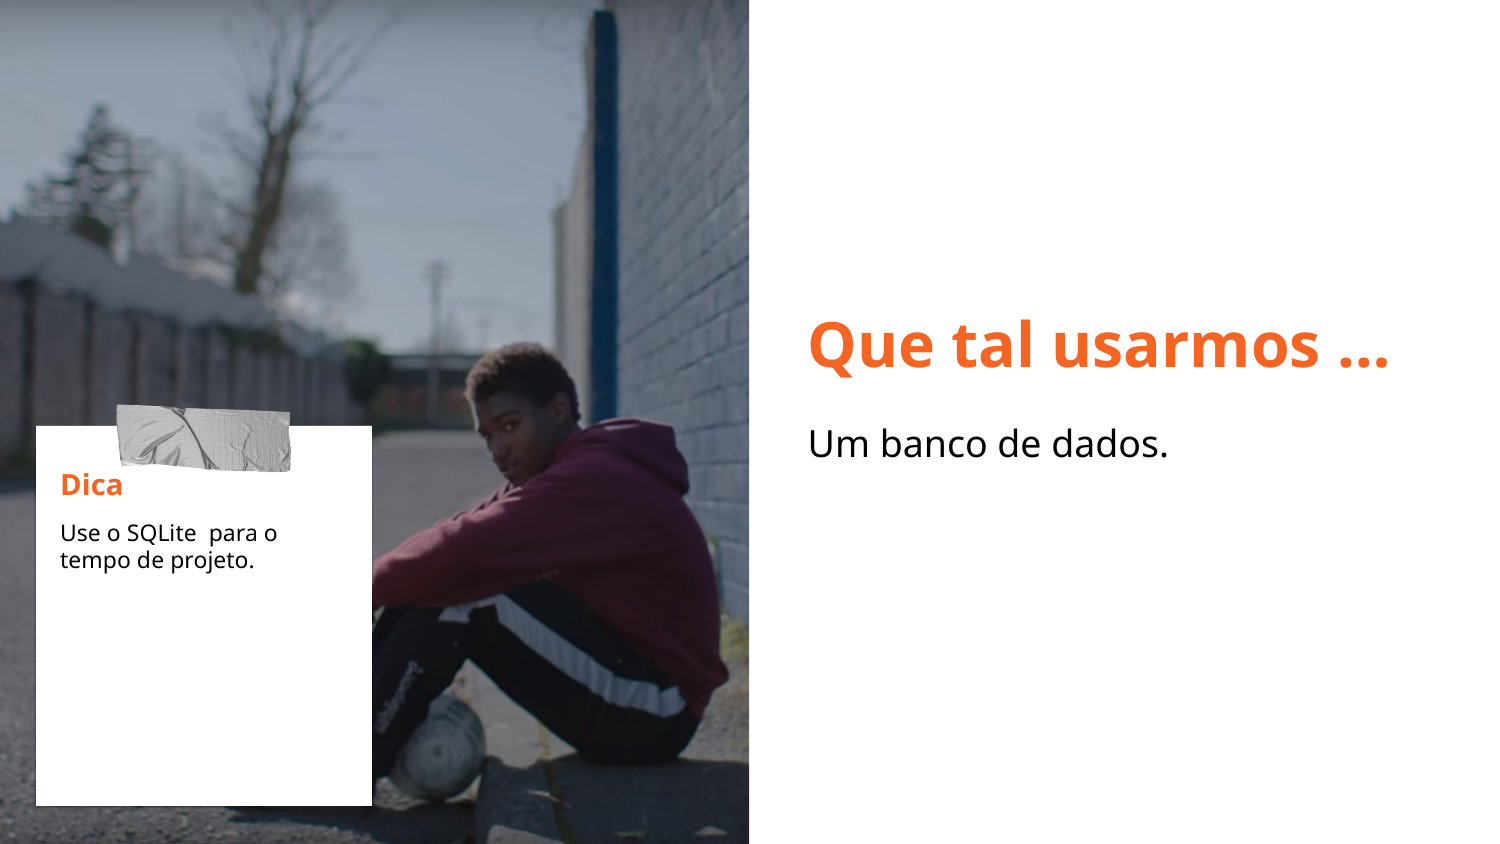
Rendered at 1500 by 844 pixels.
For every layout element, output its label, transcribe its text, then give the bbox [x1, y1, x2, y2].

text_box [21, 403, 386, 821]
picture [0, 0, 750, 844]
list Que tal usarmos … Um banco de dados. [792, 160, 1455, 683]
